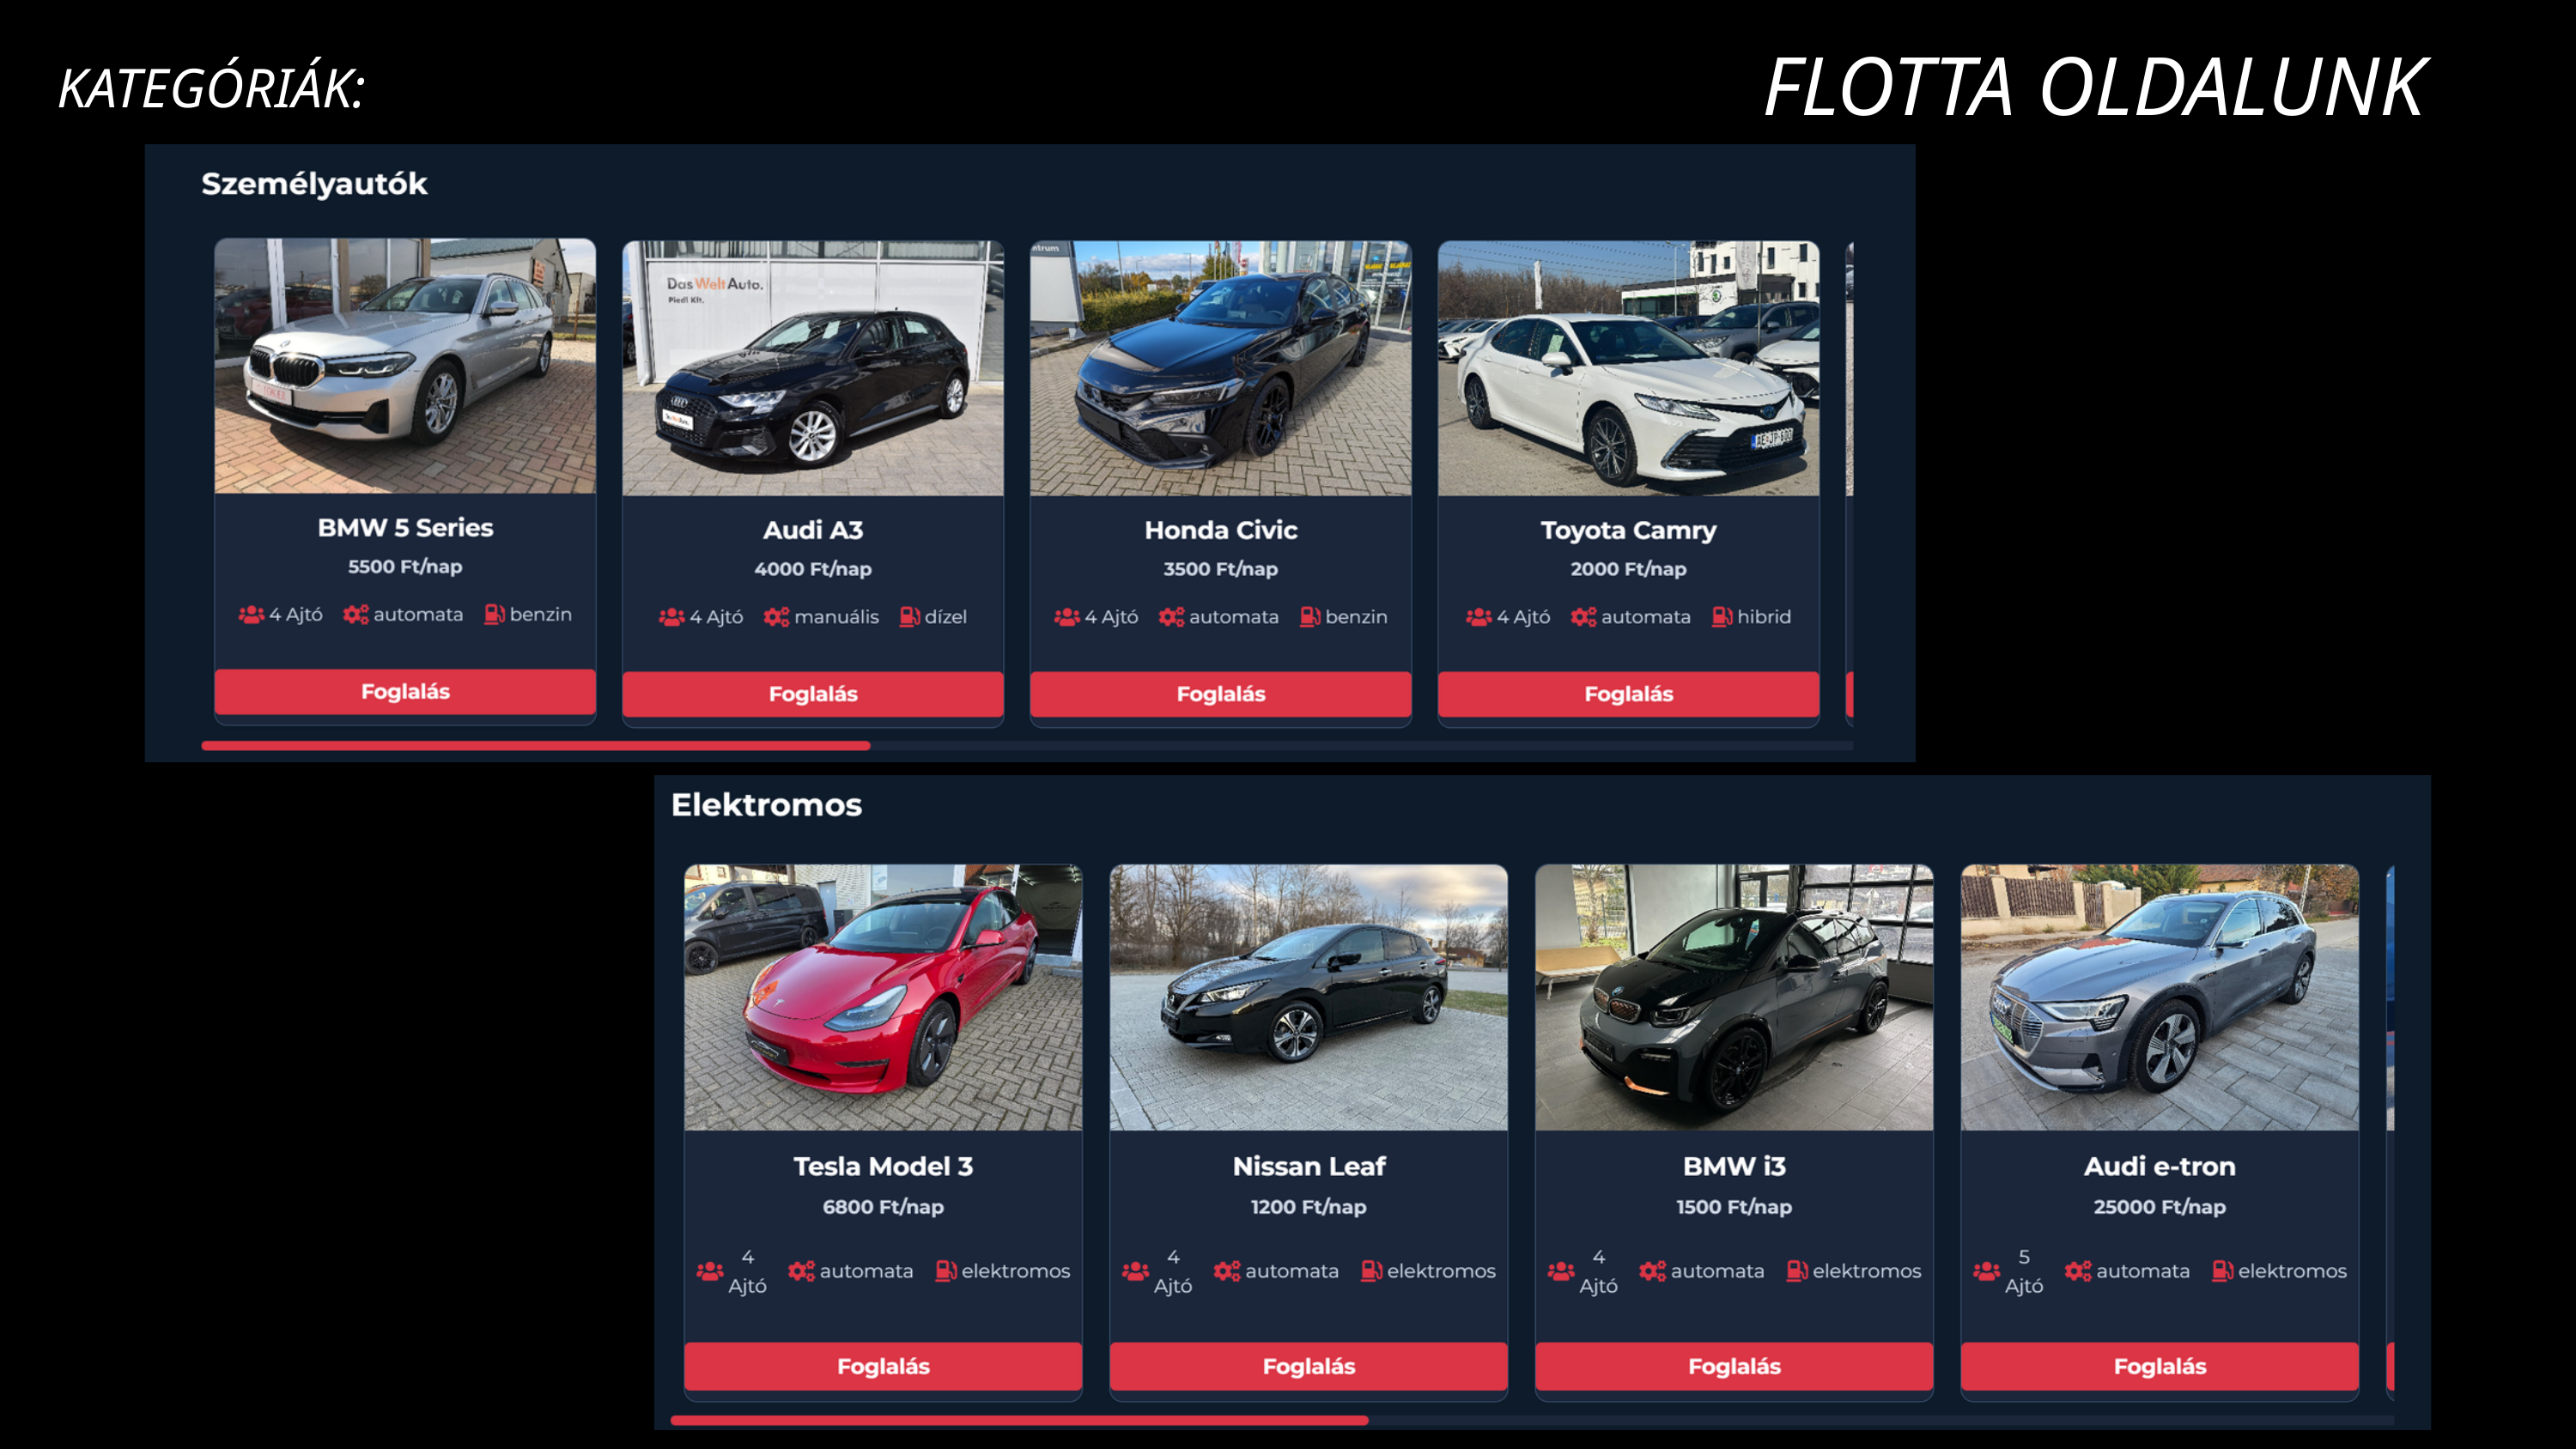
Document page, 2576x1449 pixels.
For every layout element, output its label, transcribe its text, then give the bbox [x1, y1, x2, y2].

text_box KATEGÓRIÁK: [27, 43, 398, 118]
text_box [144, 144, 1917, 762]
text_box [653, 775, 2432, 1430]
text_box FLOTTA OLDALUNK [1638, 18, 2549, 132]
